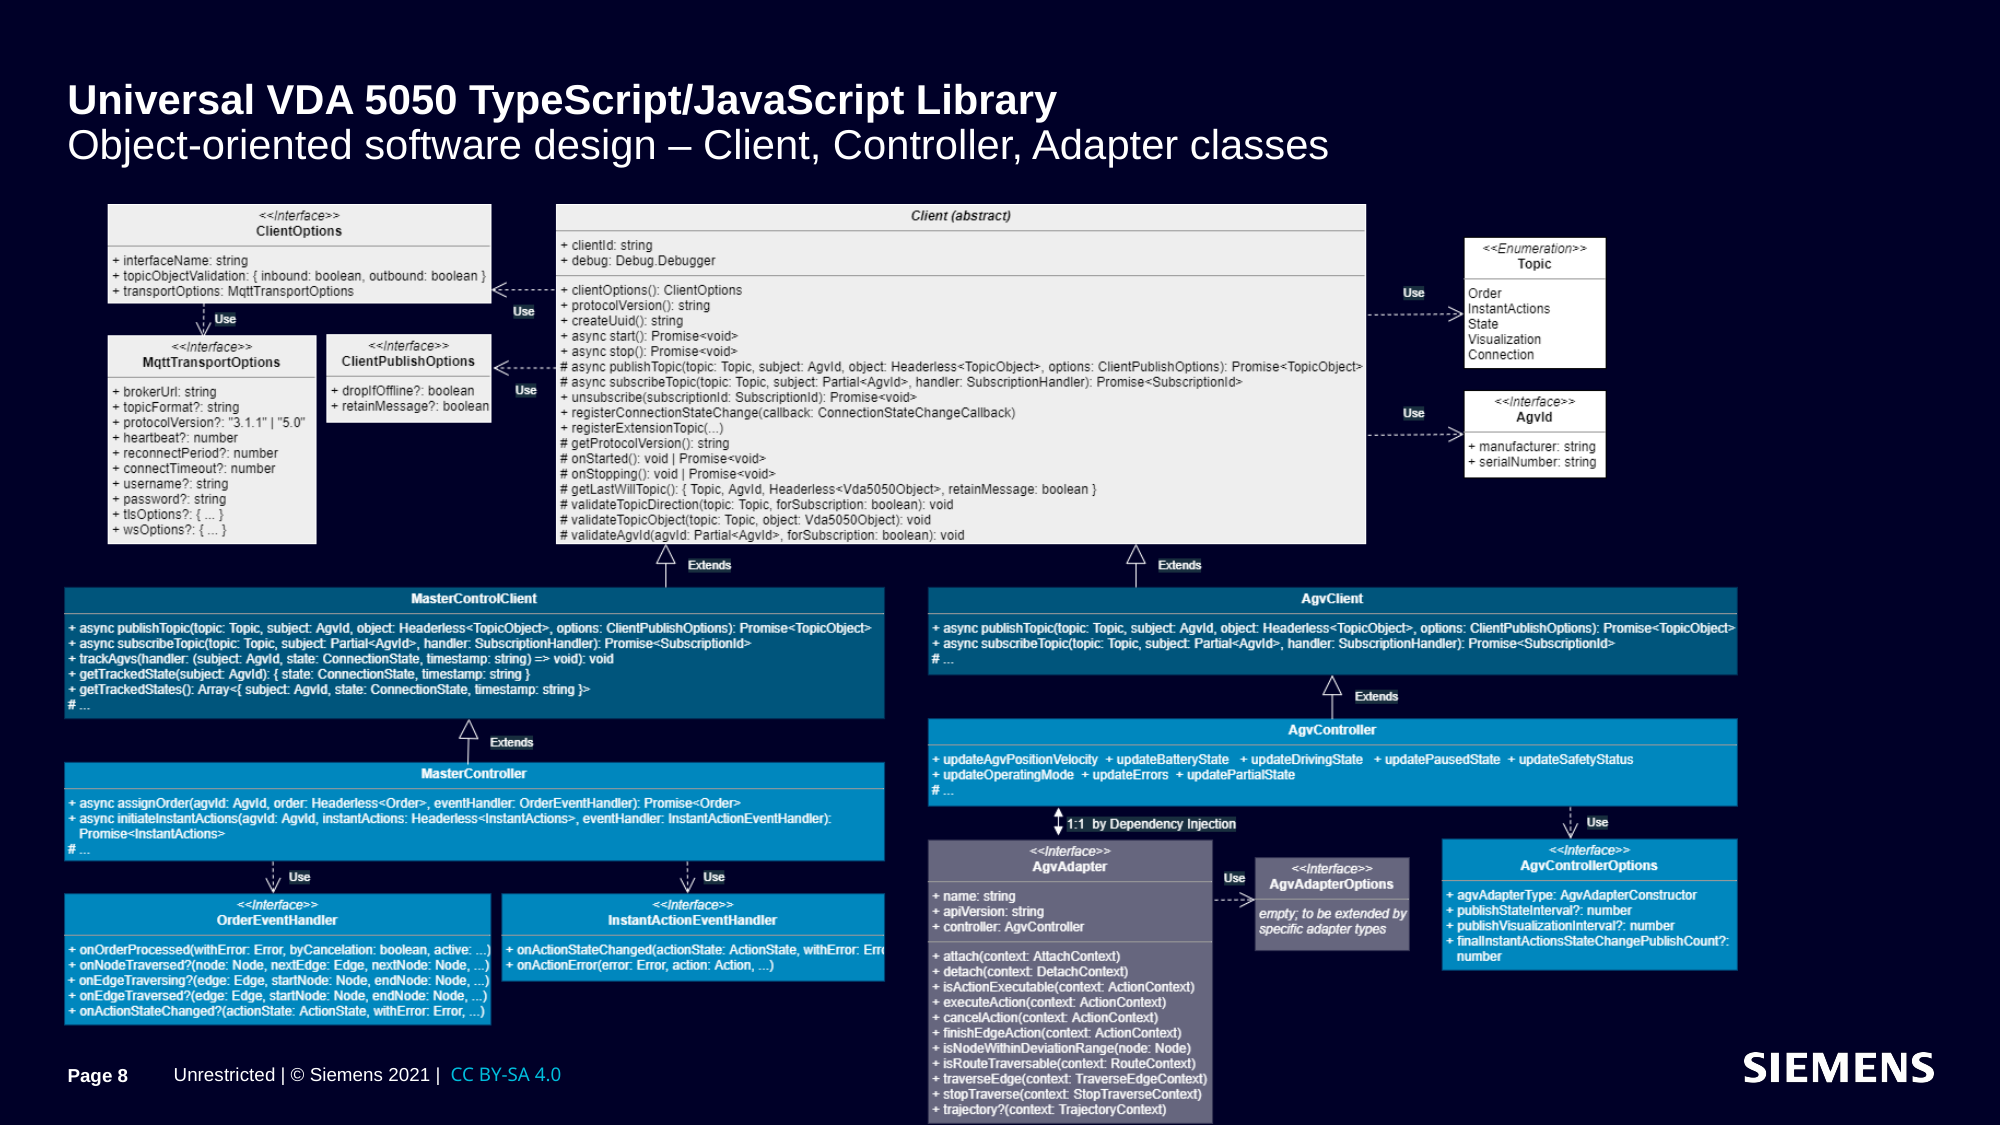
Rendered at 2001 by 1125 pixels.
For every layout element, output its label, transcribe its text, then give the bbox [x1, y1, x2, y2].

picture [394, 960, 427, 969]
picture [619, 639, 658, 648]
picture [594, 799, 613, 807]
picture [1692, 936, 1725, 945]
picture [160, 623, 168, 632]
picture [415, 1009, 424, 1015]
picture [1216, 639, 1237, 648]
picture [136, 829, 192, 838]
picture [1338, 623, 1363, 634]
picture [243, 814, 274, 825]
picture [1661, 623, 1694, 634]
picture [1588, 923, 1607, 930]
picture [220, 1006, 263, 1017]
picture [815, 626, 825, 632]
picture [343, 960, 364, 971]
picture [797, 623, 802, 632]
picture [453, 945, 468, 954]
picture [406, 623, 461, 632]
picture [230, 623, 238, 632]
picture [358, 624, 390, 634]
picture [434, 991, 464, 1000]
picture [616, 799, 623, 807]
picture [232, 685, 240, 696]
picture [1553, 755, 1563, 763]
picture [490, 670, 521, 680]
picture [487, 769, 497, 778]
picture [311, 916, 336, 924]
picture [487, 814, 520, 823]
picture [373, 991, 402, 1000]
picture [1014, 624, 1022, 632]
picture [611, 639, 616, 647]
picture [1611, 906, 1630, 914]
picture [138, 991, 193, 1000]
picture [1178, 755, 1197, 765]
picture [287, 976, 309, 984]
picture [543, 685, 555, 694]
picture [1323, 726, 1348, 734]
picture [476, 685, 509, 694]
picture [270, 991, 326, 1000]
picture [230, 669, 250, 680]
picture [324, 814, 356, 823]
picture [1566, 755, 1595, 765]
picture [464, 594, 508, 603]
picture [1458, 755, 1500, 764]
picture [224, 916, 251, 924]
picture [1471, 623, 1553, 632]
picture [271, 960, 298, 969]
picture [1697, 623, 1727, 634]
picture [1479, 890, 1504, 901]
picture [80, 960, 125, 969]
picture [1421, 624, 1444, 634]
picture [81, 654, 86, 663]
picture [172, 1006, 180, 1015]
picture [232, 947, 240, 954]
picture [1458, 952, 1492, 960]
picture [335, 945, 372, 954]
picture [160, 947, 167, 953]
picture [1249, 770, 1256, 779]
picture [558, 685, 574, 696]
picture [286, 799, 303, 807]
picture [554, 798, 560, 807]
picture [1386, 755, 1420, 766]
picture [933, 654, 939, 663]
picture [1024, 623, 1086, 634]
picture [199, 685, 229, 696]
picture [148, 1006, 165, 1015]
picture [1260, 755, 1297, 765]
picture [81, 816, 110, 825]
picture [1588, 908, 1608, 914]
picture [295, 685, 327, 696]
picture [1132, 623, 1171, 634]
picture [982, 623, 1011, 634]
picture [194, 654, 237, 665]
picture [859, 624, 864, 632]
picture [106, 687, 122, 694]
picture [137, 1006, 145, 1015]
picture [1604, 623, 1657, 632]
picture [1289, 725, 1316, 736]
picture [423, 669, 482, 680]
picture [1214, 770, 1222, 779]
picture [347, 669, 379, 678]
picture [1608, 921, 1622, 930]
picture [118, 814, 168, 823]
picture [246, 654, 279, 665]
picture [336, 685, 363, 694]
picture [1153, 772, 1165, 779]
picture [183, 1006, 217, 1017]
picture [80, 685, 98, 696]
picture [1237, 772, 1246, 779]
picture [1204, 755, 1228, 764]
picture [194, 799, 225, 809]
picture [452, 1009, 460, 1015]
picture [382, 669, 388, 678]
picture [401, 799, 418, 807]
picture [1117, 755, 1176, 766]
picture [324, 672, 344, 678]
picture [1475, 639, 1480, 647]
picture [241, 991, 261, 1002]
picture [197, 960, 225, 969]
picture [1459, 936, 1538, 945]
picture [390, 669, 414, 678]
picture [69, 844, 74, 853]
picture [241, 626, 260, 634]
picture [329, 656, 356, 663]
picture [359, 654, 392, 663]
picture [181, 670, 214, 680]
picture [1458, 921, 1526, 932]
picture [982, 639, 1037, 648]
picture [535, 799, 551, 807]
picture [104, 991, 124, 1002]
picture [428, 654, 487, 665]
picture [1354, 725, 1374, 734]
picture [944, 757, 955, 766]
picture [267, 1006, 292, 1015]
picture [991, 771, 1011, 781]
picture [1111, 639, 1138, 650]
picture [614, 623, 687, 632]
picture [135, 654, 184, 665]
picture [100, 654, 135, 665]
picture [69, 700, 75, 709]
picture [1615, 861, 1657, 872]
picture [435, 945, 450, 954]
picture [1541, 923, 1550, 930]
picture [1421, 755, 1428, 764]
picture [1258, 770, 1268, 779]
picture [359, 814, 403, 823]
picture [1556, 861, 1612, 870]
picture [194, 976, 214, 986]
picture [375, 976, 427, 984]
picture [510, 654, 531, 665]
picture [666, 639, 743, 650]
picture [118, 639, 173, 648]
picture [1336, 755, 1362, 764]
picture [1374, 624, 1405, 634]
picture [136, 800, 158, 809]
picture [792, 814, 822, 823]
picture [1541, 939, 1567, 945]
picture [1669, 893, 1677, 899]
picture [658, 801, 697, 807]
picture [1288, 639, 1330, 648]
picture [1602, 755, 1632, 764]
picture [195, 831, 216, 838]
picture [288, 654, 315, 663]
picture [125, 669, 181, 680]
picture [803, 626, 812, 634]
picture [381, 945, 414, 954]
picture [381, 799, 389, 807]
picture [348, 799, 367, 807]
picture [740, 623, 746, 632]
picture [1527, 921, 1540, 930]
picture [1505, 906, 1574, 914]
picture [253, 900, 298, 909]
picture [246, 685, 286, 696]
picture [1188, 770, 1211, 781]
picture [1418, 639, 1455, 648]
picture [282, 669, 310, 678]
picture [1037, 755, 1081, 764]
picture [956, 770, 987, 779]
picture [1507, 891, 1515, 899]
picture [282, 814, 315, 825]
picture [318, 799, 345, 807]
picture [1093, 770, 1136, 781]
picture [405, 991, 425, 1000]
picture [1647, 937, 1655, 945]
picture [1306, 755, 1327, 763]
picture [358, 976, 367, 984]
picture [1561, 890, 1632, 901]
picture [80, 991, 97, 1000]
picture [1680, 891, 1695, 899]
picture [118, 623, 159, 634]
picture [511, 594, 531, 603]
picture [554, 639, 592, 648]
picture [833, 624, 859, 634]
picture [171, 624, 222, 634]
picture [171, 814, 242, 824]
picture [80, 945, 98, 954]
picture [1635, 891, 1665, 899]
picture [562, 801, 578, 807]
picture [412, 594, 457, 603]
picture [282, 639, 323, 650]
picture [1565, 846, 1607, 854]
picture [558, 624, 598, 634]
picture [305, 960, 321, 971]
picture [262, 916, 287, 924]
picture [80, 641, 113, 650]
picture [746, 625, 787, 632]
picture [417, 947, 426, 954]
picture [291, 945, 307, 956]
title Universal VDA 5050 TypeScript/JavaScript Library Object-oriented software design – Client, Controller, Adapter classes [67, 78, 1799, 173]
picture [511, 687, 535, 696]
picture [1014, 770, 1022, 779]
picture [170, 945, 193, 954]
picture [1201, 639, 1213, 648]
picture [499, 654, 507, 663]
picture [1630, 921, 1673, 930]
picture [1458, 893, 1478, 901]
picture [196, 991, 224, 1002]
picture [1221, 623, 1254, 634]
picture [681, 814, 719, 823]
picture [134, 960, 194, 969]
picture [465, 769, 471, 778]
picture [440, 639, 466, 648]
picture [1483, 639, 1522, 648]
picture [314, 947, 333, 954]
picture [118, 801, 133, 807]
picture [1533, 893, 1553, 901]
picture [1143, 772, 1150, 779]
picture [1027, 755, 1034, 763]
picture [1298, 755, 1303, 763]
picture [707, 799, 731, 807]
picture [583, 814, 613, 823]
picture [247, 639, 274, 650]
picture [944, 626, 977, 634]
picture [370, 801, 377, 807]
picture [233, 960, 263, 969]
picture [1013, 755, 1024, 764]
picture [1270, 770, 1295, 779]
picture [103, 976, 124, 987]
picture [722, 814, 747, 823]
picture [956, 755, 1009, 766]
picture [933, 785, 938, 794]
picture [300, 1006, 366, 1015]
picture [474, 771, 484, 778]
picture [80, 829, 86, 838]
picture [1269, 624, 1304, 632]
picture [424, 639, 437, 648]
picture [1576, 626, 1591, 632]
picture [526, 800, 532, 807]
picture [393, 799, 398, 807]
picture [264, 947, 282, 954]
picture [64, 204, 1738, 1124]
picture [86, 829, 122, 838]
picture [753, 814, 776, 823]
picture [434, 801, 450, 807]
picture [1041, 639, 1100, 650]
picture [162, 800, 168, 807]
picture [622, 814, 659, 823]
picture [295, 916, 308, 924]
picture [373, 963, 391, 969]
picture [80, 669, 97, 680]
picture [272, 976, 284, 984]
picture [1554, 624, 1573, 634]
picture [1520, 755, 1550, 766]
picture [195, 945, 216, 954]
picture [1366, 623, 1374, 632]
picture [274, 801, 285, 807]
picture [422, 769, 462, 778]
picture [177, 639, 236, 650]
picture [268, 624, 307, 634]
picture [1601, 936, 1643, 947]
picture [371, 685, 467, 694]
picture [1225, 770, 1230, 779]
picture [376, 639, 414, 650]
picture [89, 656, 97, 663]
picture [464, 799, 469, 807]
picture [436, 960, 466, 969]
picture [1328, 755, 1336, 766]
picture [1744, 1052, 1934, 1083]
picture [1339, 639, 1414, 650]
picture [645, 798, 650, 807]
picture [1146, 639, 1186, 649]
picture [580, 685, 588, 695]
picture [436, 976, 466, 984]
picture [80, 801, 110, 808]
picture [395, 654, 403, 663]
picture [545, 814, 567, 823]
picture [690, 624, 727, 634]
picture [419, 814, 473, 823]
picture [137, 976, 185, 987]
picture [80, 626, 110, 633]
picture [1180, 623, 1213, 634]
picture [1094, 623, 1124, 634]
picture [374, 1006, 400, 1015]
picture [216, 978, 226, 987]
picture [473, 799, 511, 807]
picture [500, 769, 525, 778]
picture [312, 976, 328, 984]
picture [253, 669, 267, 680]
picture [101, 945, 126, 954]
picture [476, 639, 550, 650]
picture [106, 672, 122, 678]
picture [944, 641, 977, 650]
picture [1302, 594, 1361, 605]
picture [607, 623, 613, 632]
picture [80, 976, 96, 984]
picture [1025, 770, 1074, 781]
picture [1531, 639, 1607, 650]
picture [944, 772, 953, 781]
picture [581, 799, 589, 807]
picture [335, 991, 365, 1000]
picture [1084, 755, 1098, 766]
picture [1458, 906, 1502, 916]
picture [590, 654, 613, 663]
picture [125, 685, 189, 696]
picture [80, 1006, 133, 1015]
picture [171, 799, 187, 807]
picture [453, 801, 461, 807]
picture [1570, 936, 1597, 945]
picture [1435, 757, 1457, 764]
picture [523, 814, 542, 823]
picture [233, 799, 266, 809]
picture [554, 654, 582, 665]
picture [669, 814, 681, 823]
picture [134, 945, 154, 954]
picture [1658, 936, 1687, 945]
picture [1553, 921, 1585, 930]
picture [316, 623, 349, 634]
picture [1447, 626, 1462, 632]
picture [299, 902, 308, 908]
picture [337, 639, 367, 648]
picture [1240, 639, 1278, 650]
picture [243, 976, 264, 986]
picture [1608, 848, 1620, 854]
picture [1307, 623, 1328, 632]
picture [475, 623, 541, 634]
picture [406, 654, 418, 663]
picture [1521, 861, 1549, 872]
picture [337, 976, 355, 984]
